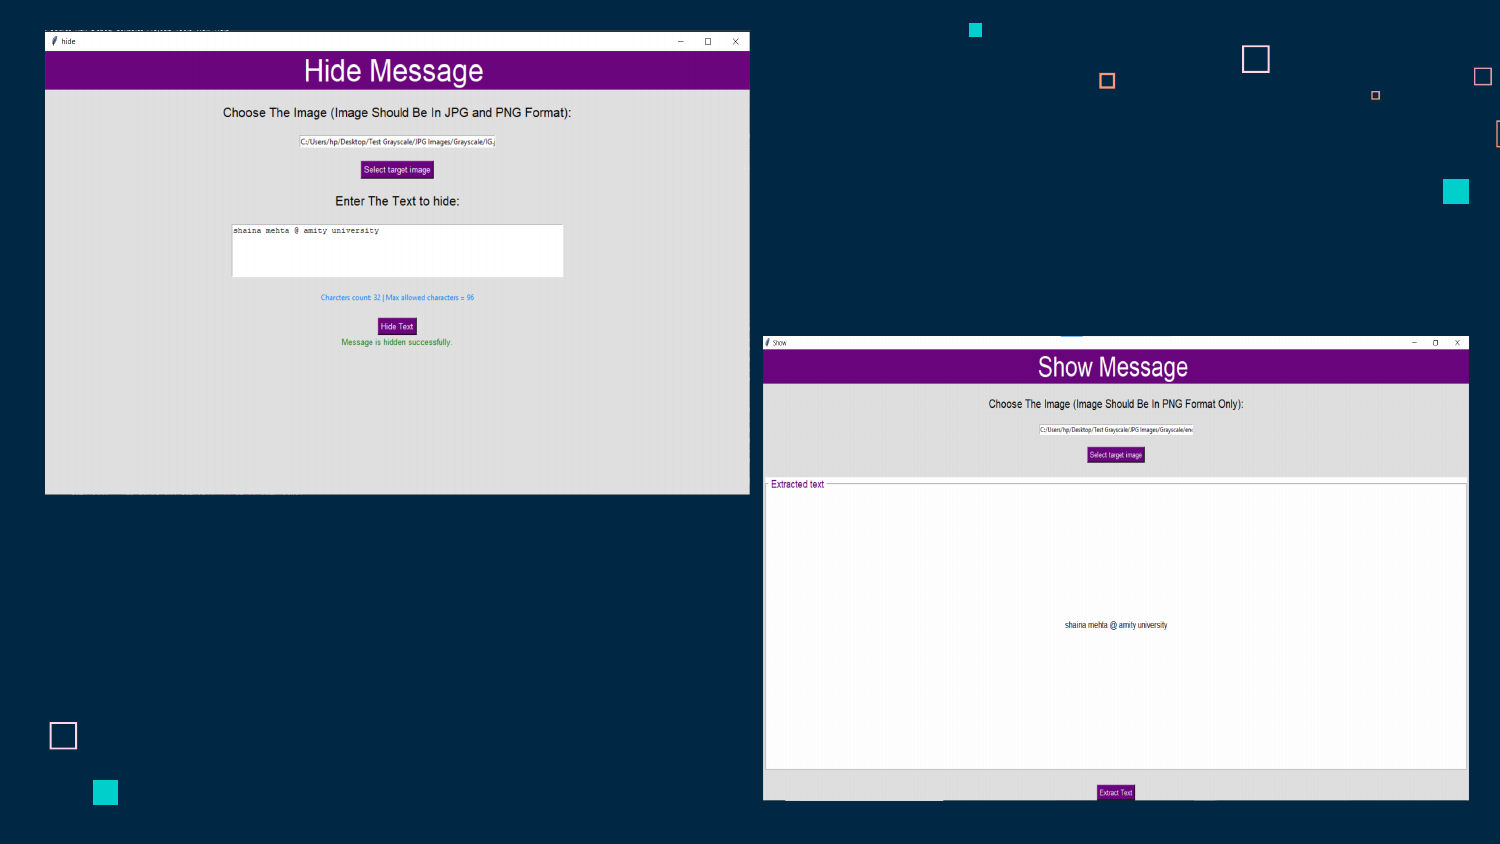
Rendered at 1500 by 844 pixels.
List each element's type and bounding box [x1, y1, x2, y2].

picture [763, 335, 1469, 801]
picture [44, 30, 751, 495]
